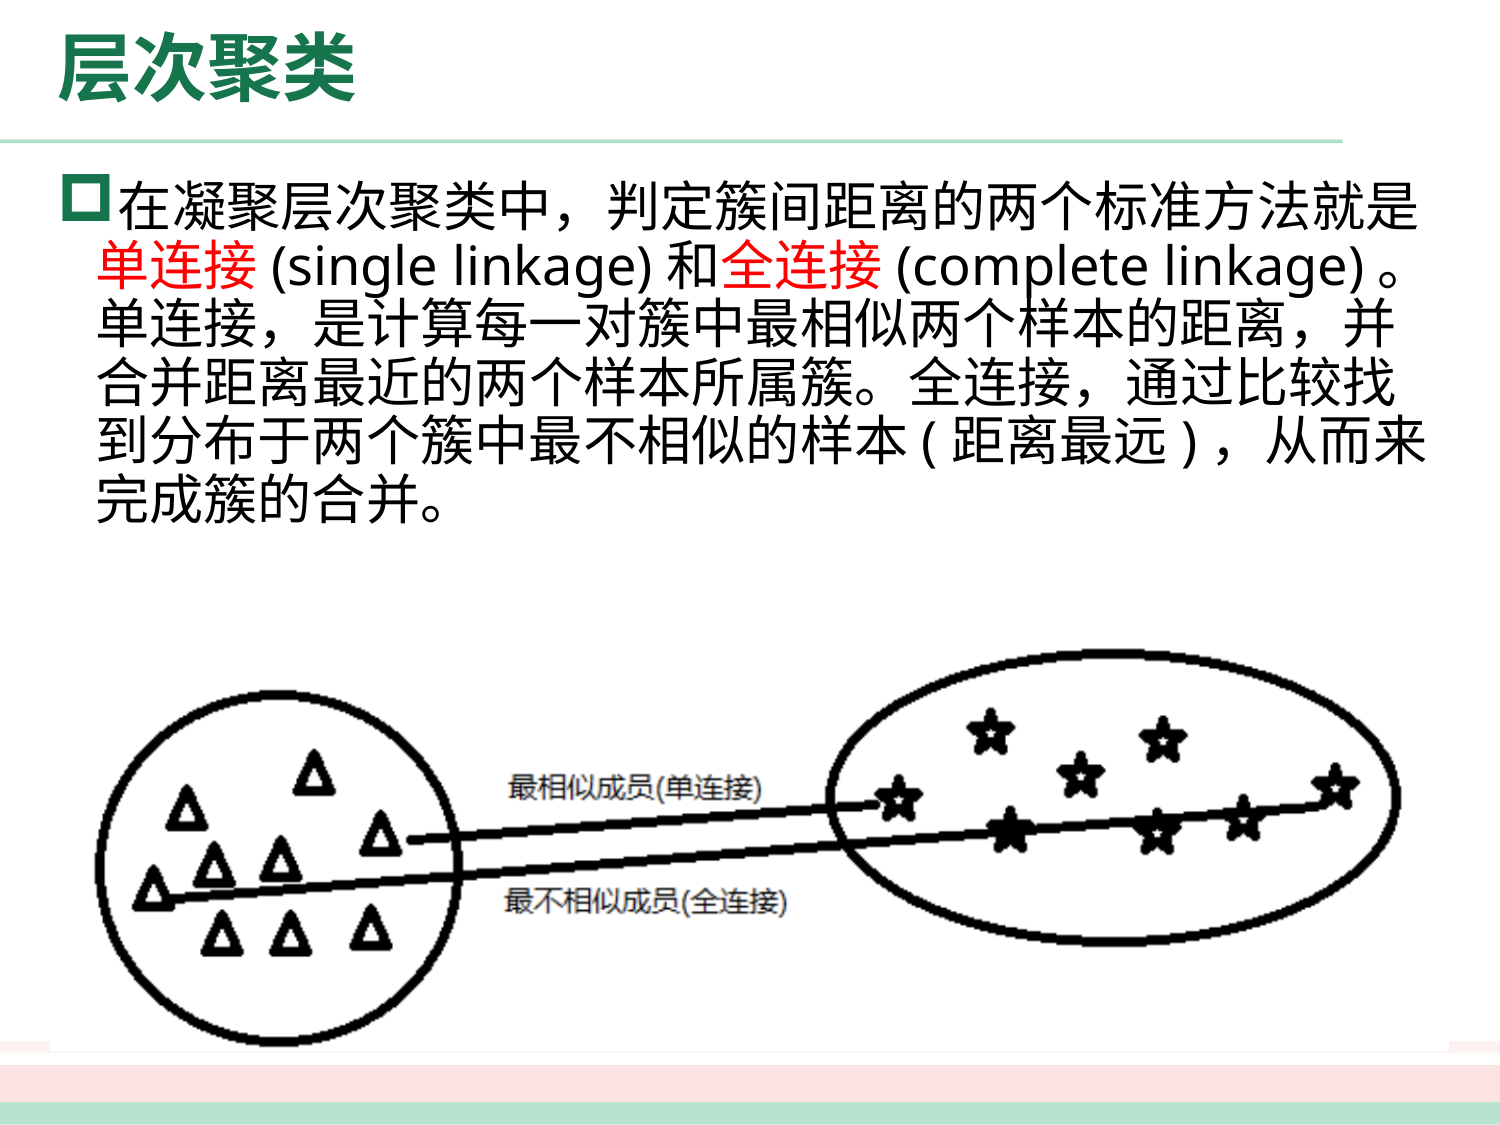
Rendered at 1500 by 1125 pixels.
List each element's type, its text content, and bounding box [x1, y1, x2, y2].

picture [0, 0, 1500, 1125]
list 在凝聚层次聚类中，判定簇间距离的两个标准方法就是单连接(single linkage)和全连接(complete linkage)。单连接，是计算每一对簇中最相似两个样本的距离，并合并距离最近的两个样本所属簇。全连接，通过比较找到分布于两个簇中最不相似的样本(距离最远)，从而来完成簇的合并。 [42, 172, 1459, 1005]
title 层次聚类 [42, 7, 1337, 135]
